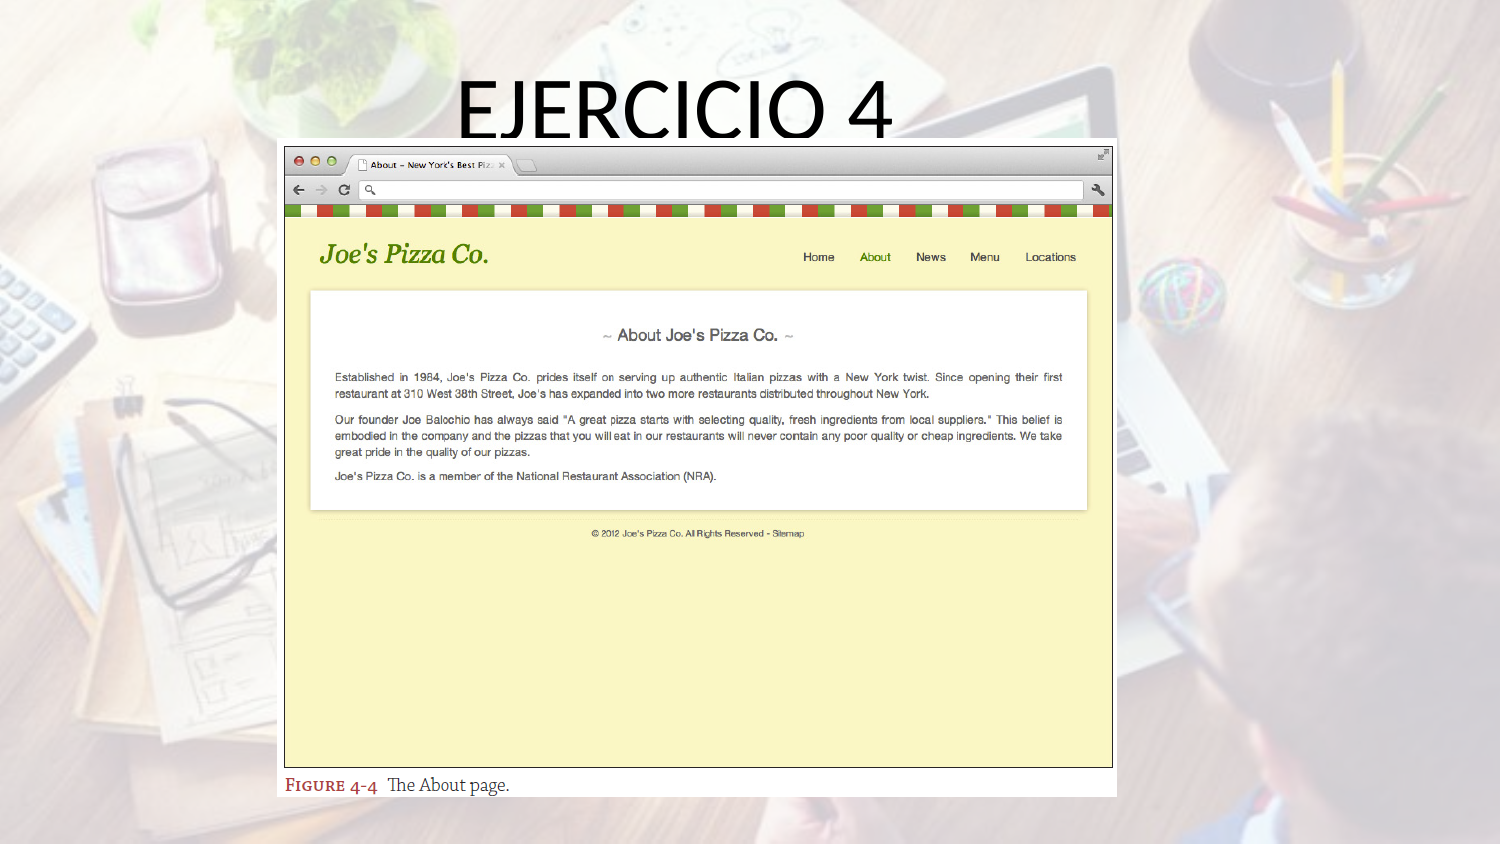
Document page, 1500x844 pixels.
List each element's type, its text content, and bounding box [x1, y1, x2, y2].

picture [277, 138, 1117, 797]
title EJERCICIO 4 [0, 33, 1350, 175]
